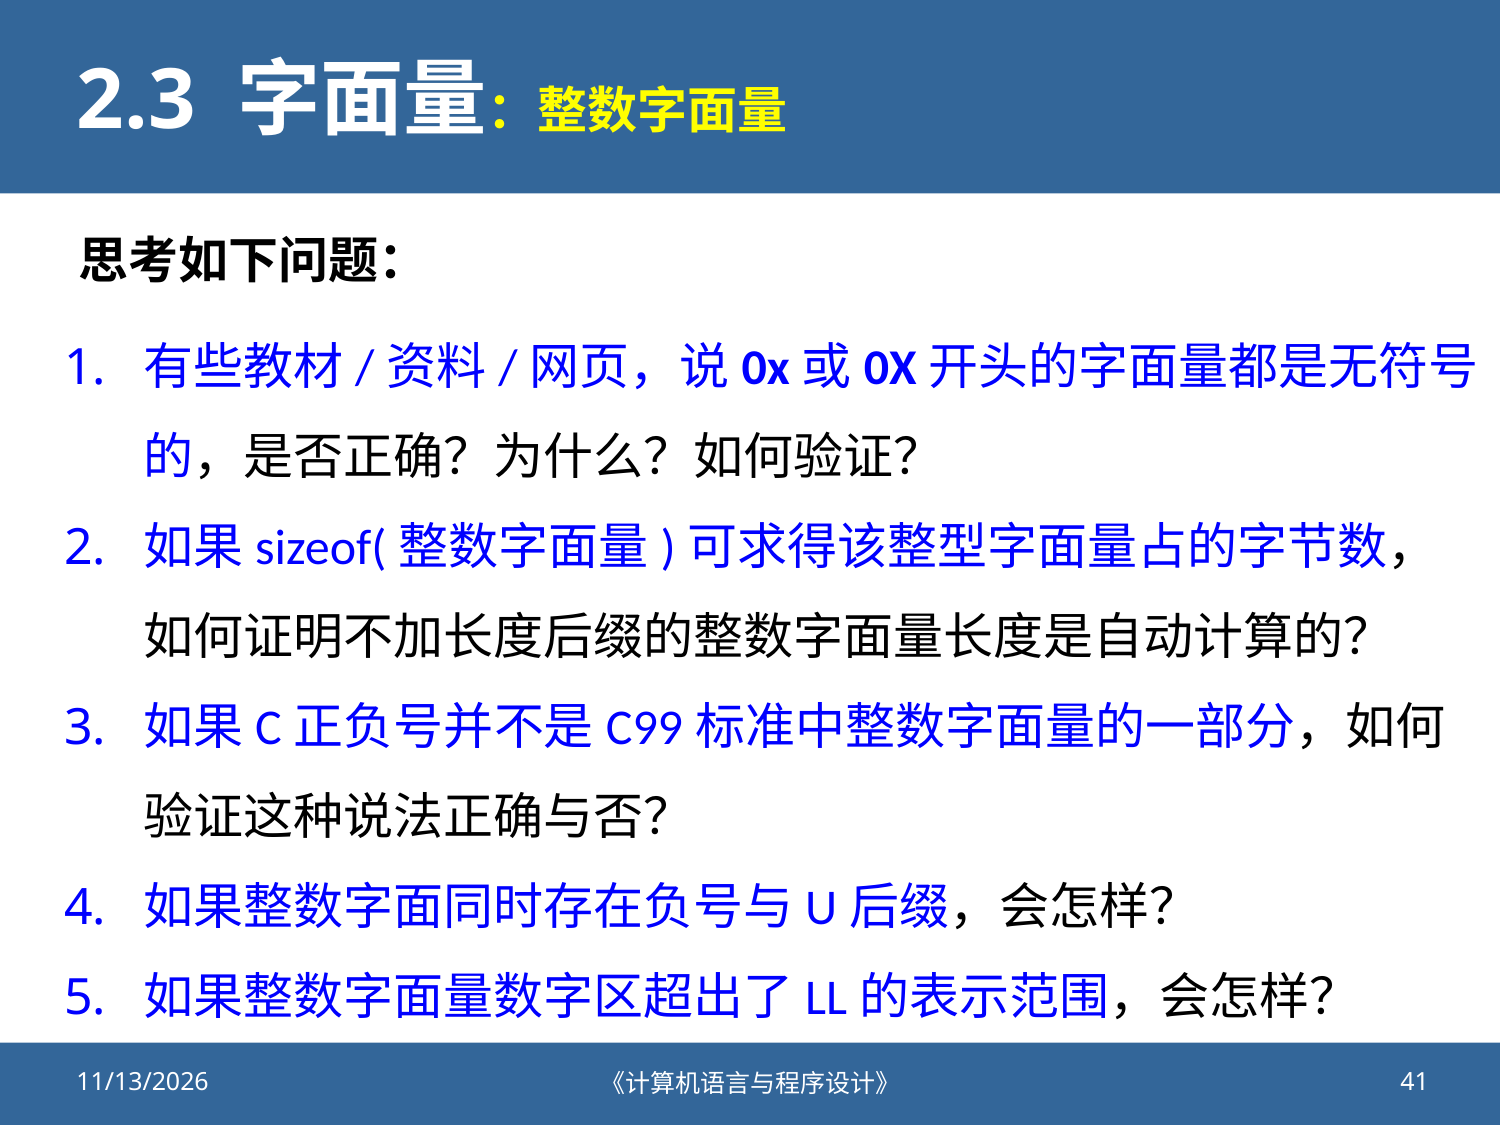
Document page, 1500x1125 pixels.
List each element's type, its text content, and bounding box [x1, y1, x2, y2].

text_box 思考如下问题： [63, 220, 444, 296]
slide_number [61, 1052, 422, 1113]
text_box 有些教材/资料/网页，说0x或0X开头的字面量都是无符号的，是否正确？为什么？如何验证？ 如果sizeof(整数字面量)可求得该整型字面量占的字节数，如何证明不加长度后缀的整数字面量长度是自动计算的？ 如果C正负号并不是C99标准中整数字面量的一部分，如何验证这种说法正确与否？ 如果整数字面同时存在负号与U后缀，会怎样？ 如果整数字面量数字区超出了LL的表示范围，会怎样？ [48, 296, 1500, 1032]
title 2.3 字面量：整数字面量 [61, 27, 1441, 177]
footer 《计算机语言与程序设计》 [480, 1052, 1021, 1113]
slide_number 41 [1084, 1052, 1444, 1113]
